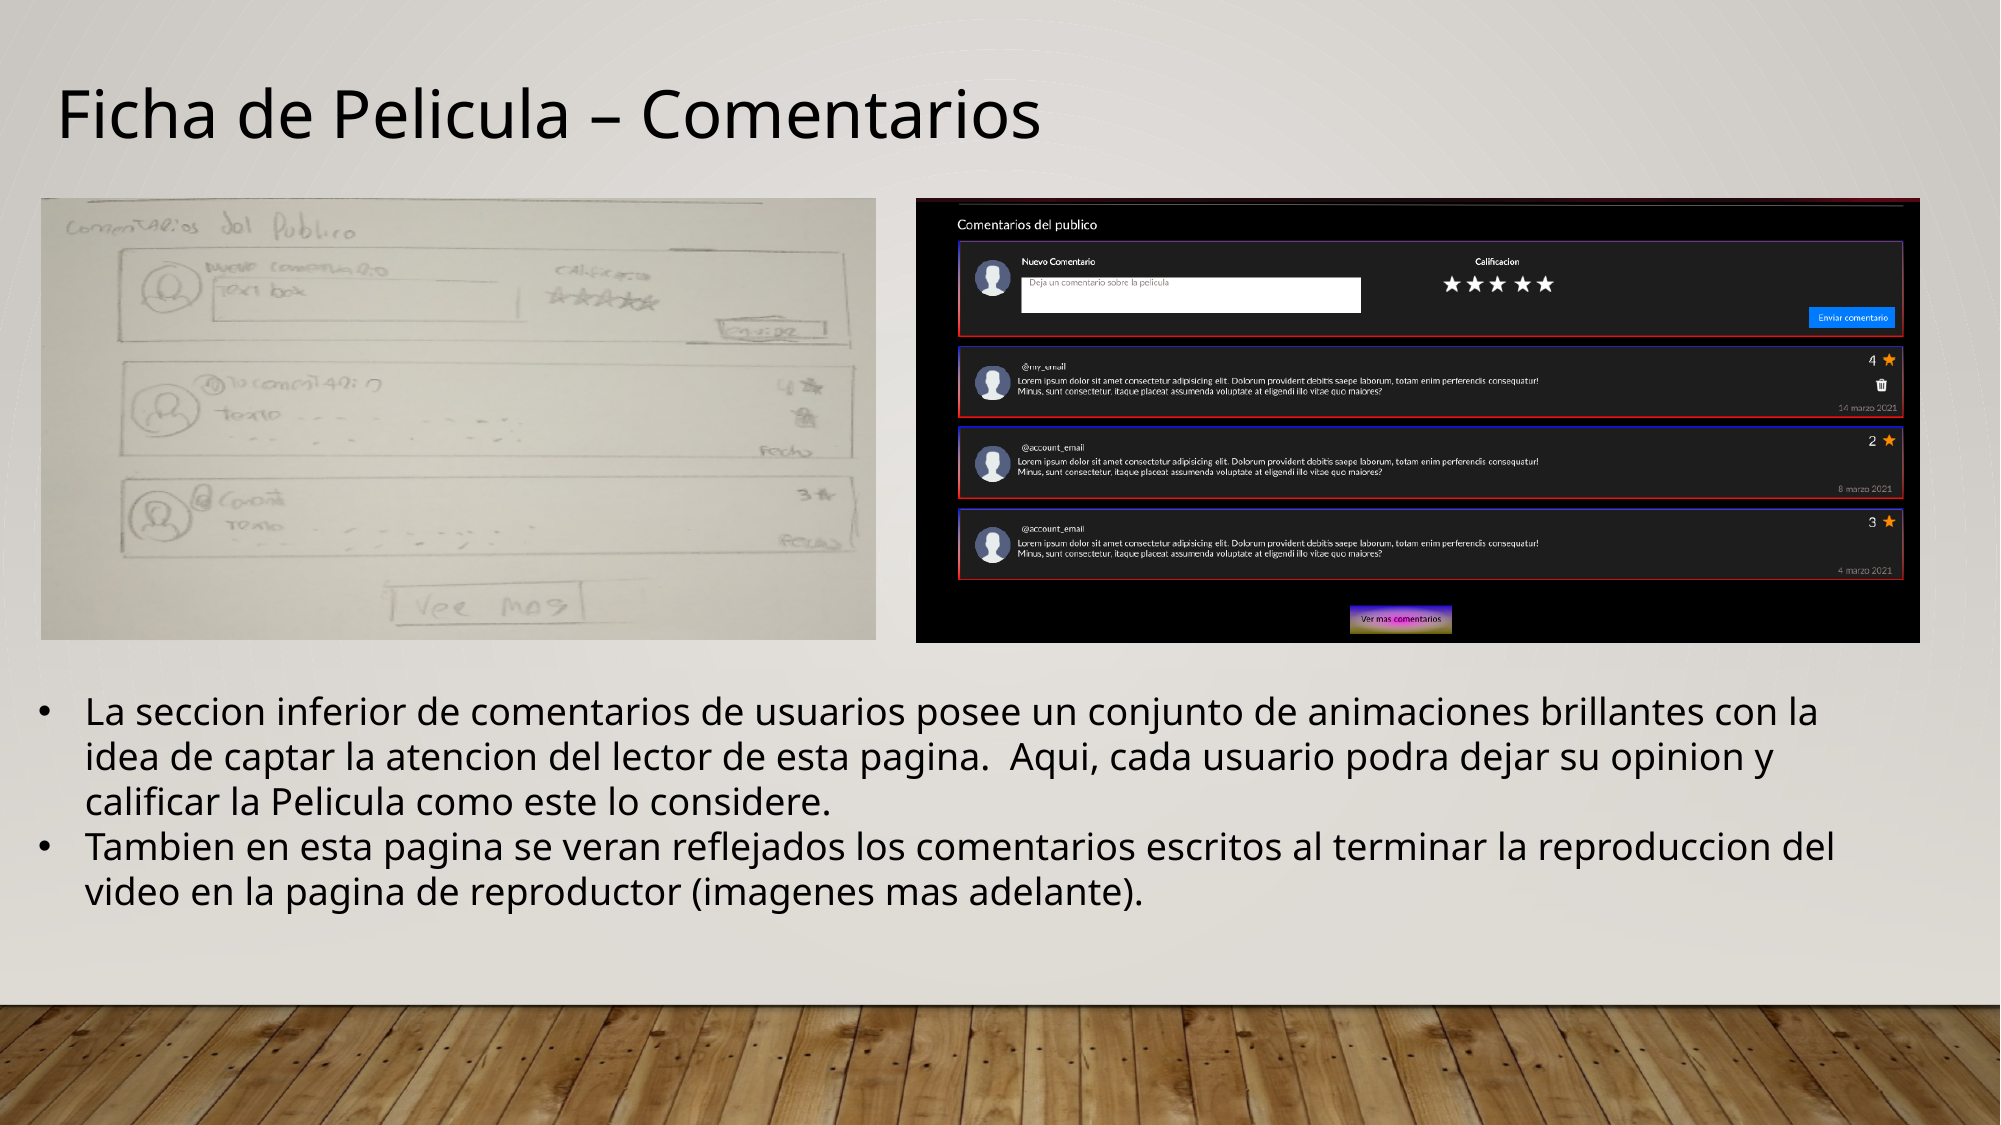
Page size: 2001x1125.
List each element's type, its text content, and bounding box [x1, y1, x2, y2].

text_box La seccion inferior de comentarios de usuarios posee un conjunto de animaciones brillantes con la idea de captar la atencion del lector de esta pagina. Aqui, cada usuario podra dejar su opinion y calificar la Pelicula como este lo considere. Tambien en esta pagina se veran reflejados los comentarios escritos al terminar la reproduccion del video en la pagina de reproductor (imagenes mas adelante). [23, 680, 1854, 921]
picture [0, 1005, 2000, 1125]
text_box Ficha de Pelicula – Comentarios [41, 64, 1494, 159]
picture [40, 198, 876, 640]
picture [915, 197, 1920, 643]
